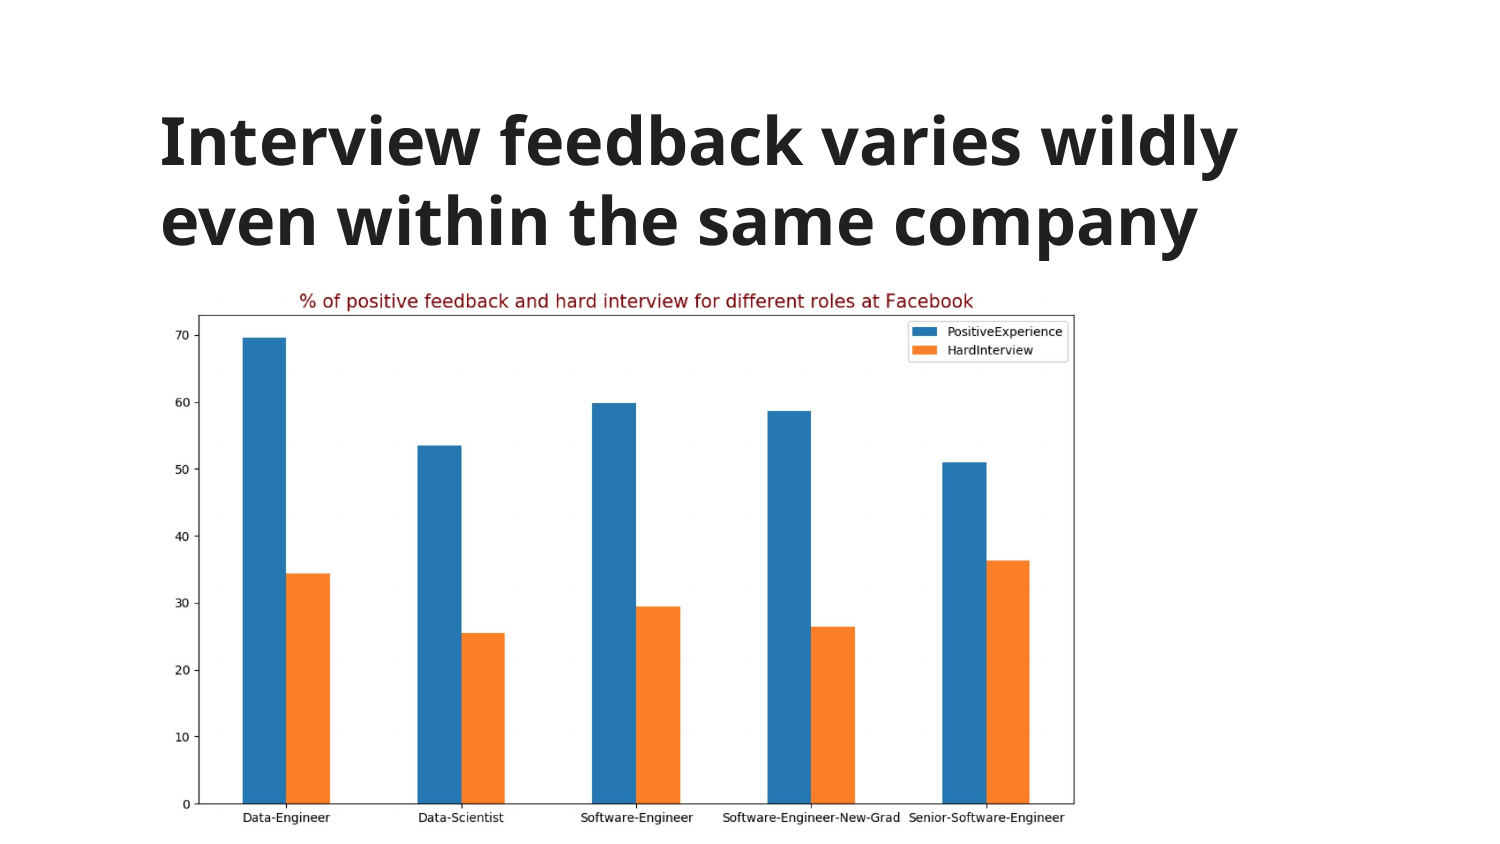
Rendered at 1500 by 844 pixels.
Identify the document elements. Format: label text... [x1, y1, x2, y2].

picture [163, 281, 1085, 827]
text_box Interview feedback varies wildly even within the same company [145, 117, 1370, 241]
